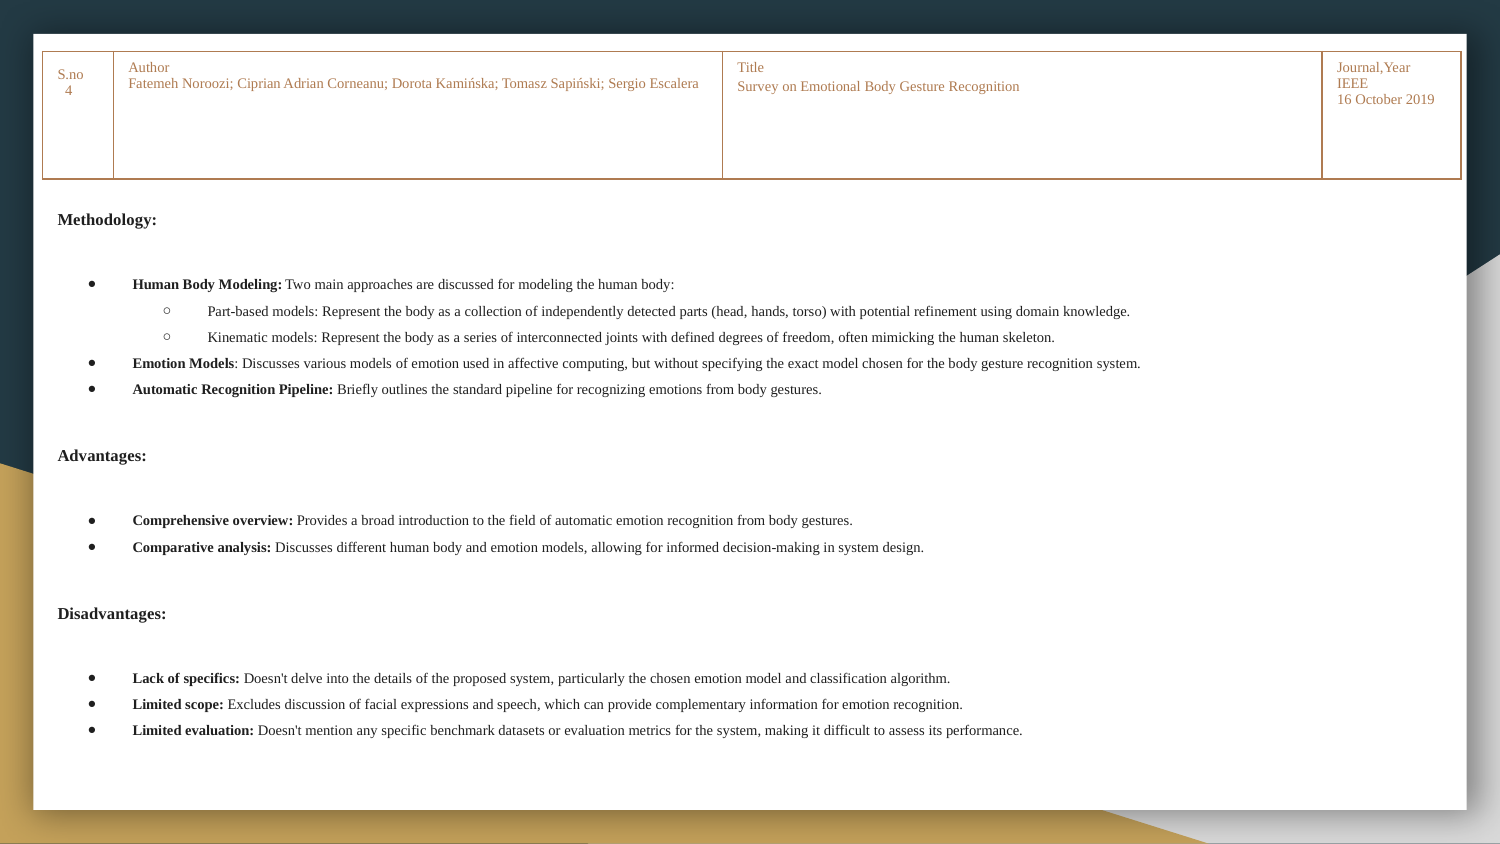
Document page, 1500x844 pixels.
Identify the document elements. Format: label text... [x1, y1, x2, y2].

table_header Title Survey on Emotional Body Gesture Recognition [723, 52, 1321, 178]
table_header Author Fatemeh Noroozi; Ciprian Adrian Corneanu; Dorota Kamińska; Tomasz Sapiński; Sergio Escalera [114, 52, 722, 178]
text_box Methodology: Human Body Modeling: Two main approaches are discussed for modeling the human body: Part-based models: Represent the body as a collection of independently detected parts (head, hands, torso) with potential refinement using domain knowledge. Kinematic models: Represent the body as a series of interconnected joints with defined degrees of freedom, often mimicking the human skeleton. Emotion Models: Discusses various models of emotion used in affective computing, but without specifying the exact model chosen for the body gesture recognition system. Automatic Recognition Pipeline: Briefly outlines the standard pipeline for recognizing emotions from body gestures. Advantages: Comprehensive overview: Provides a broad introduction to the field of automatic emotion recognition from body gestures. Comparative analysis: Discusses different human body and emotion models, allowing for informed decision-making in system design. Disadvantages: Lack of specifics: Doesn't delve into the details of the proposed system, particularly the chosen emotion model and classification algorithm. Limited scope: Excludes discussion of facial expressions and speech, which can provide complementary information for emotion recognition. Limited evaluation: Doesn't mention any specific benchmark datasets or evaluation metrics for the system, making it difficult to assess its performance. [42, 184, 1462, 844]
table_header S.no 4 [43, 52, 113, 178]
table_header Journal,Year IEEE 16 October 2019 [1323, 52, 1460, 178]
